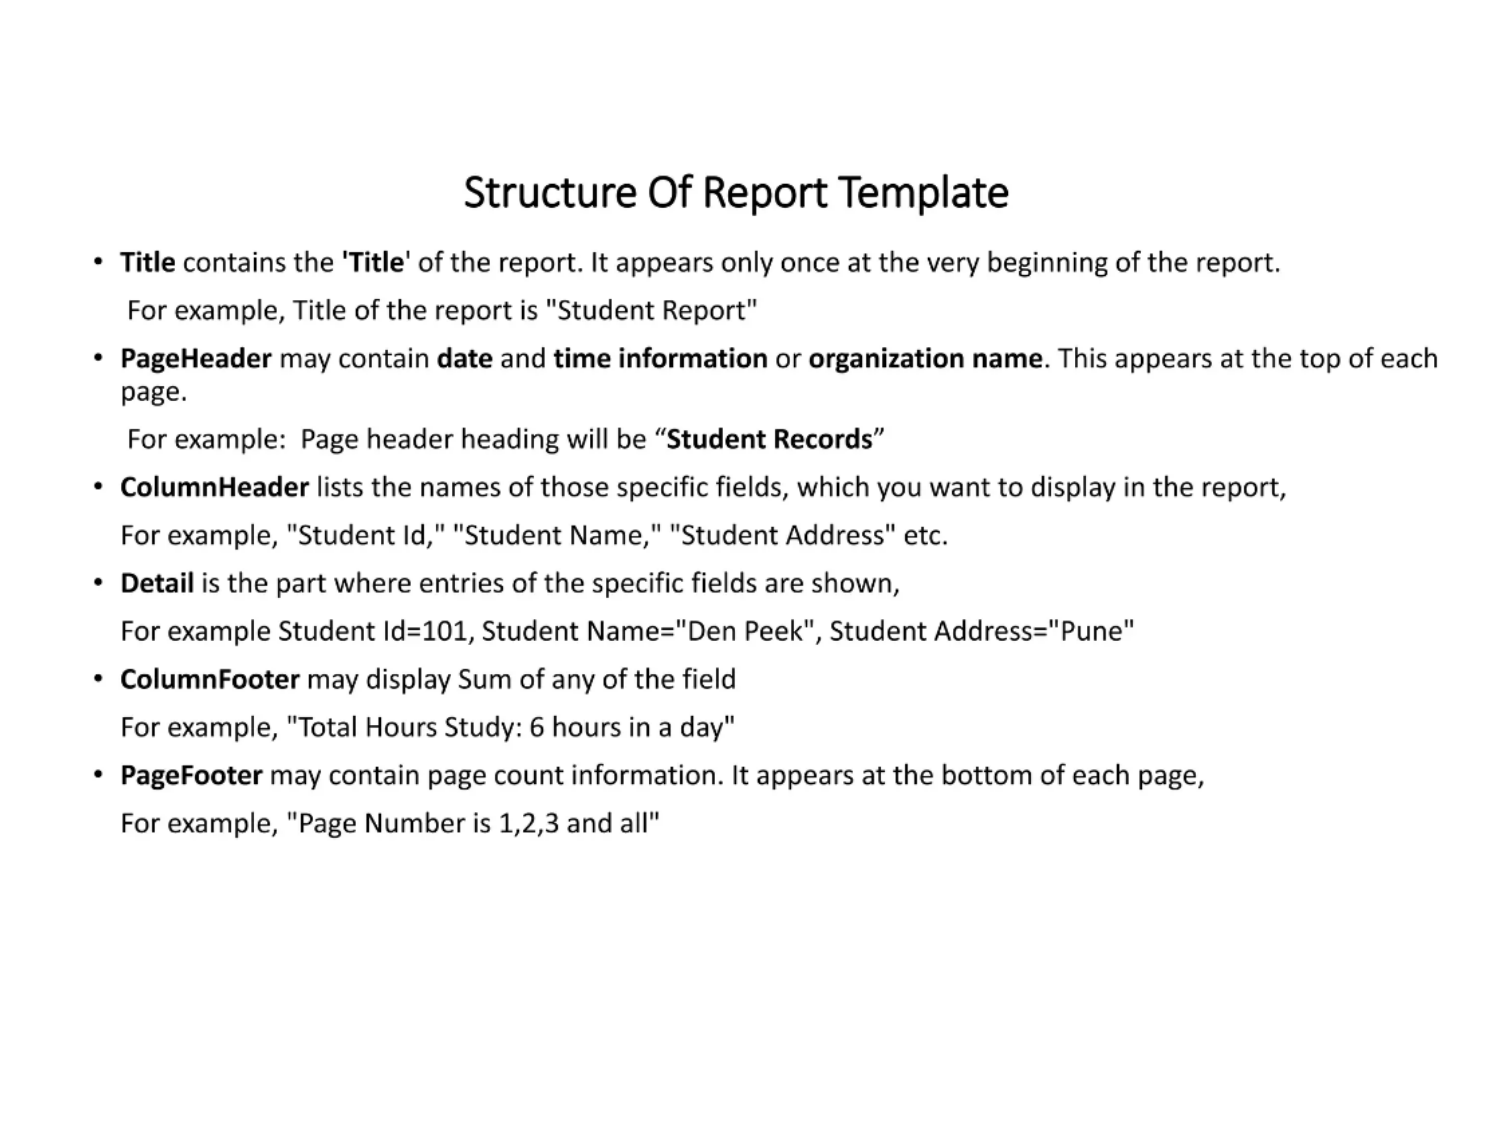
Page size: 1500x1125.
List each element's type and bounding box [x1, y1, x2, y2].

list [37, 137, 1489, 914]
